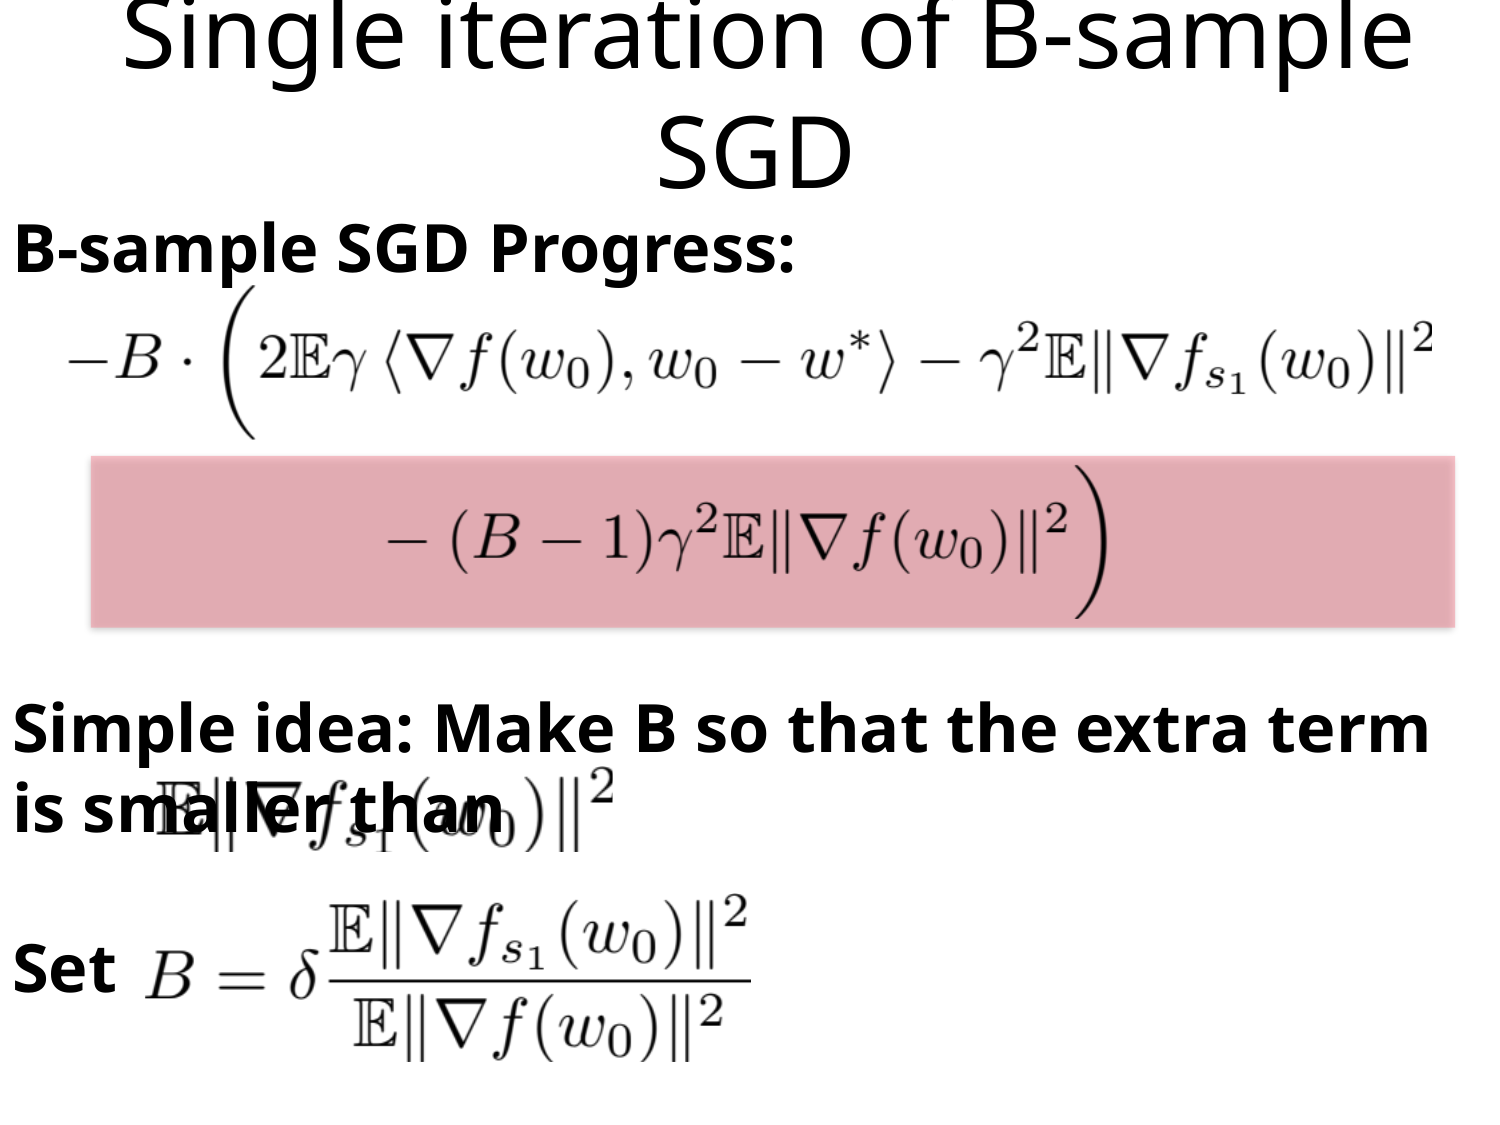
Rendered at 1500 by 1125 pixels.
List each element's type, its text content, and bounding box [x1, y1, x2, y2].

text_box B-sample SGD Progress: Simple idea: Make B so that the extra term is smaller than Set [0, 118, 1498, 1125]
picture [156, 766, 613, 853]
title Single iteration of B-sample SGD [6, 0, 1500, 209]
picture [67, 284, 1433, 619]
picture [144, 892, 752, 1062]
